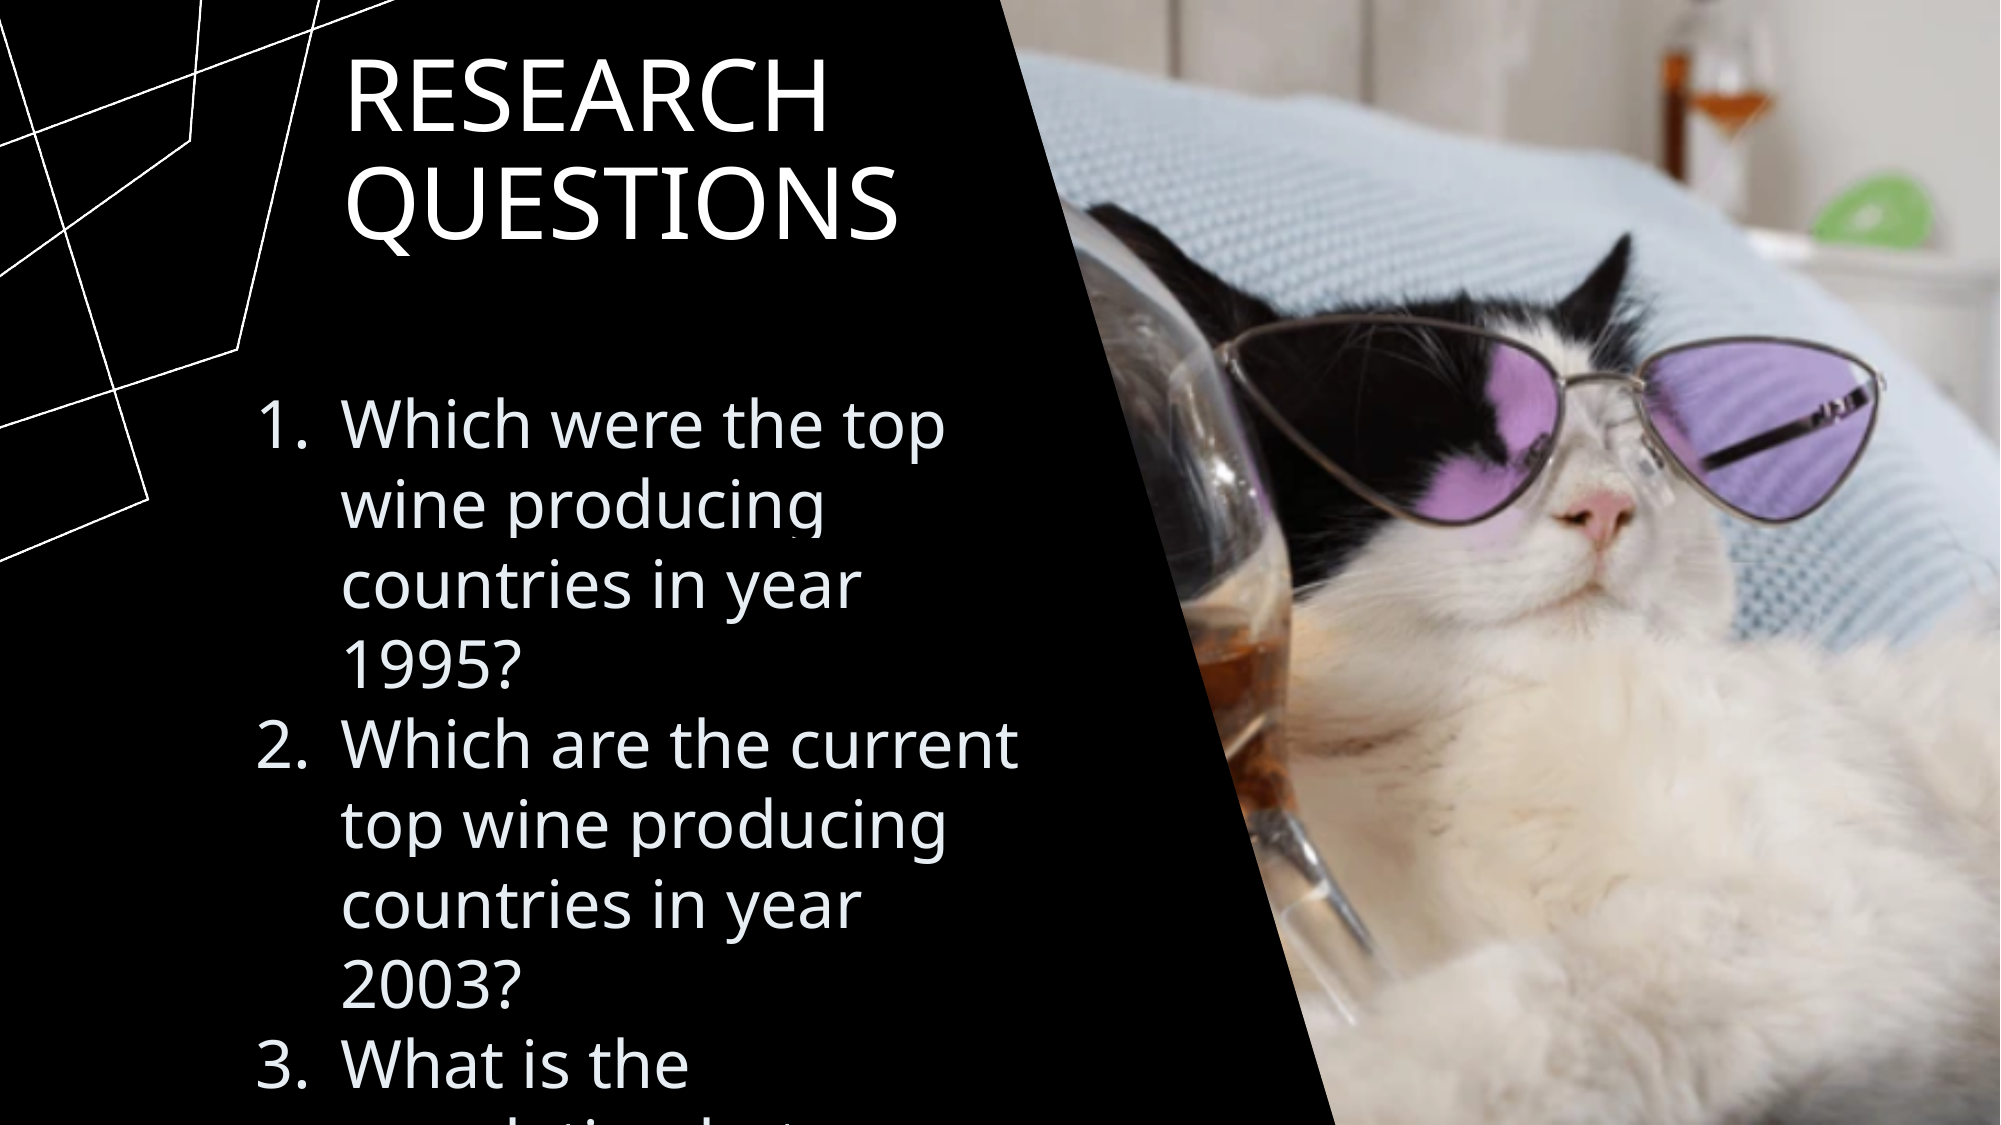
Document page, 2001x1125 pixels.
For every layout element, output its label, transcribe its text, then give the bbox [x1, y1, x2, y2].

text_box Which were the top wine producing countries in year 1995? Which are the current top wine producing countries in year 2003? What is the correlation between temperature and wine production? [241, 374, 999, 1125]
picture [0, 0, 696, 620]
title Research questions [327, 29, 999, 269]
picture [999, 0, 2000, 1125]
